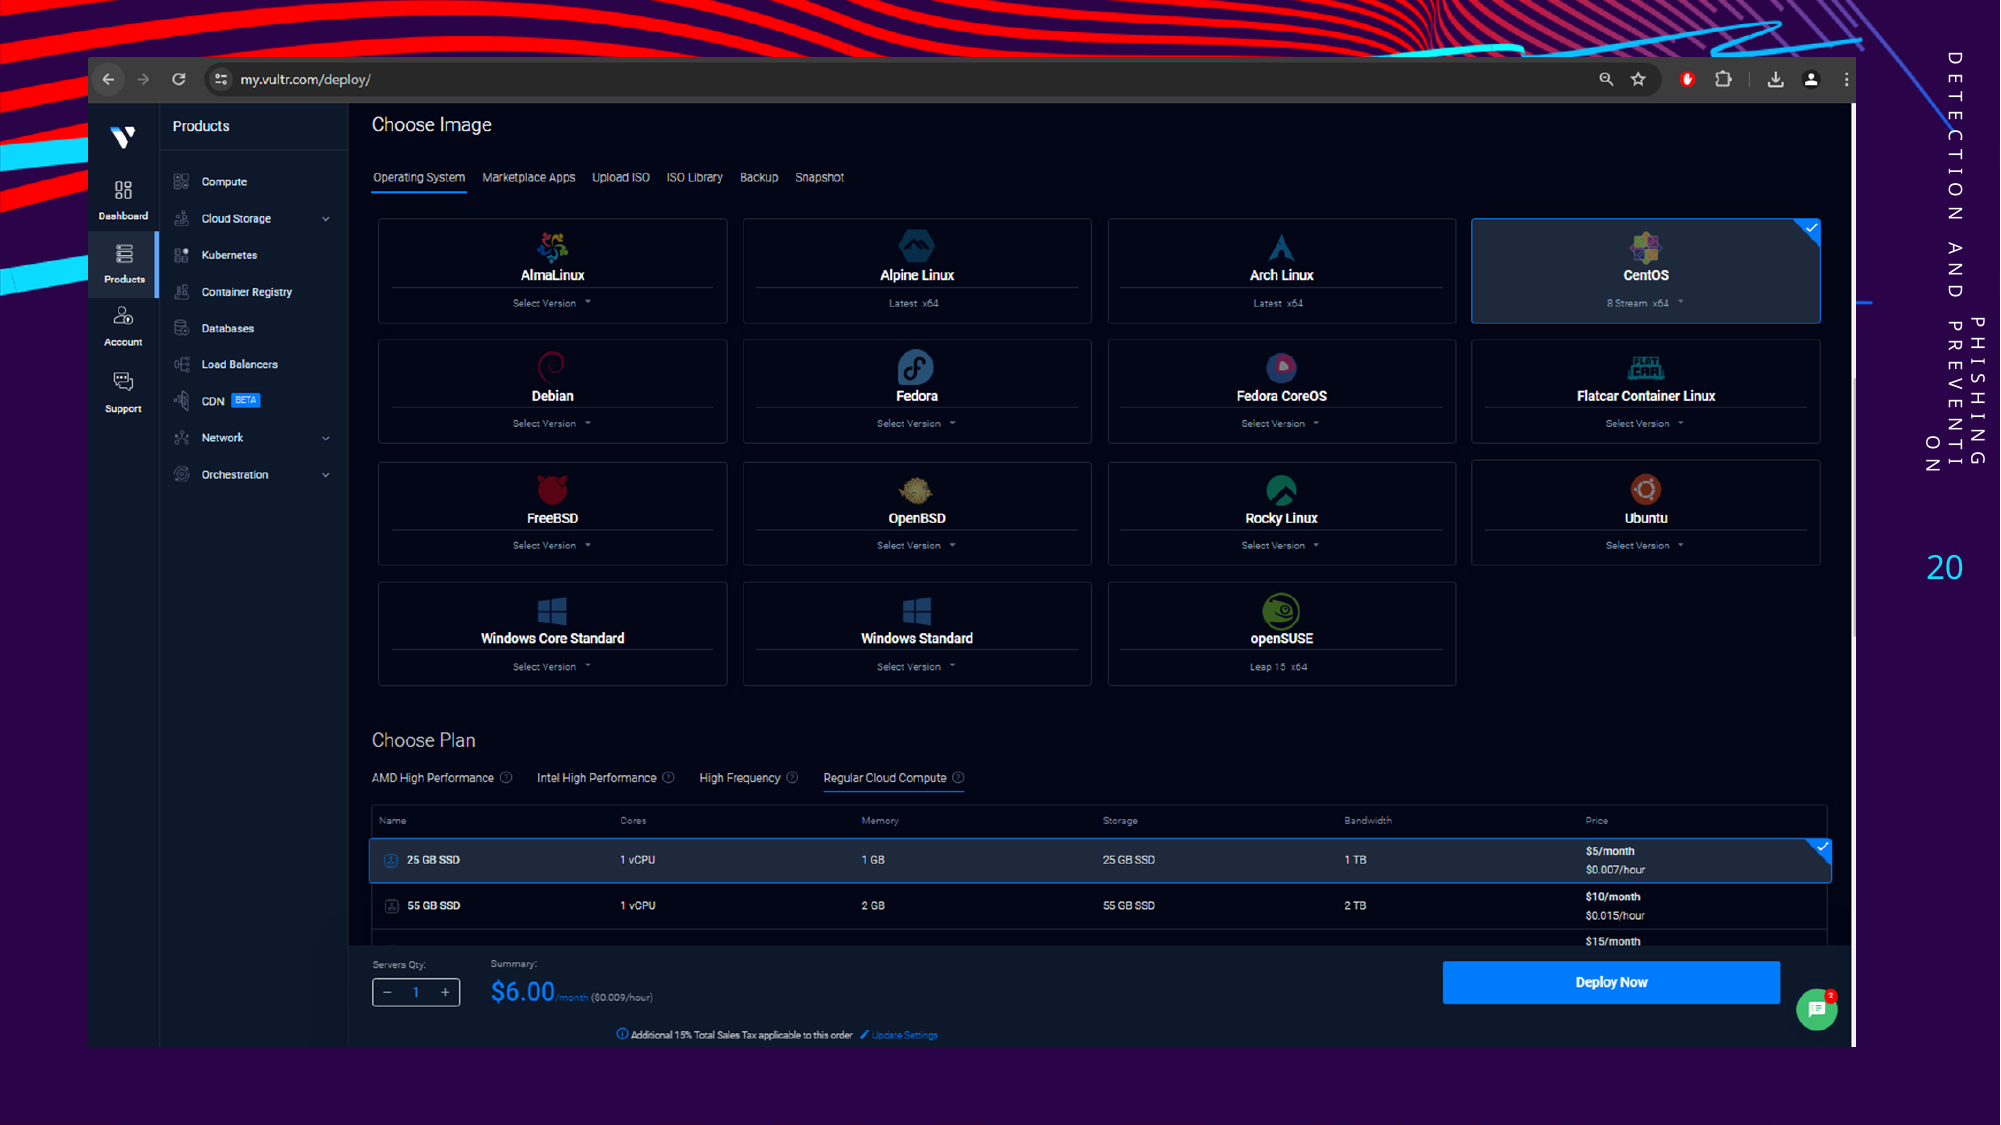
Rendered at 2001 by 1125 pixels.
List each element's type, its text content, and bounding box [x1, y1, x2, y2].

picture [0, 0, 2000, 1125]
slide_number 20 [1889, 519, 1980, 615]
footer PHISHING DETECTION AND PREVENTION [1926, 33, 1987, 489]
